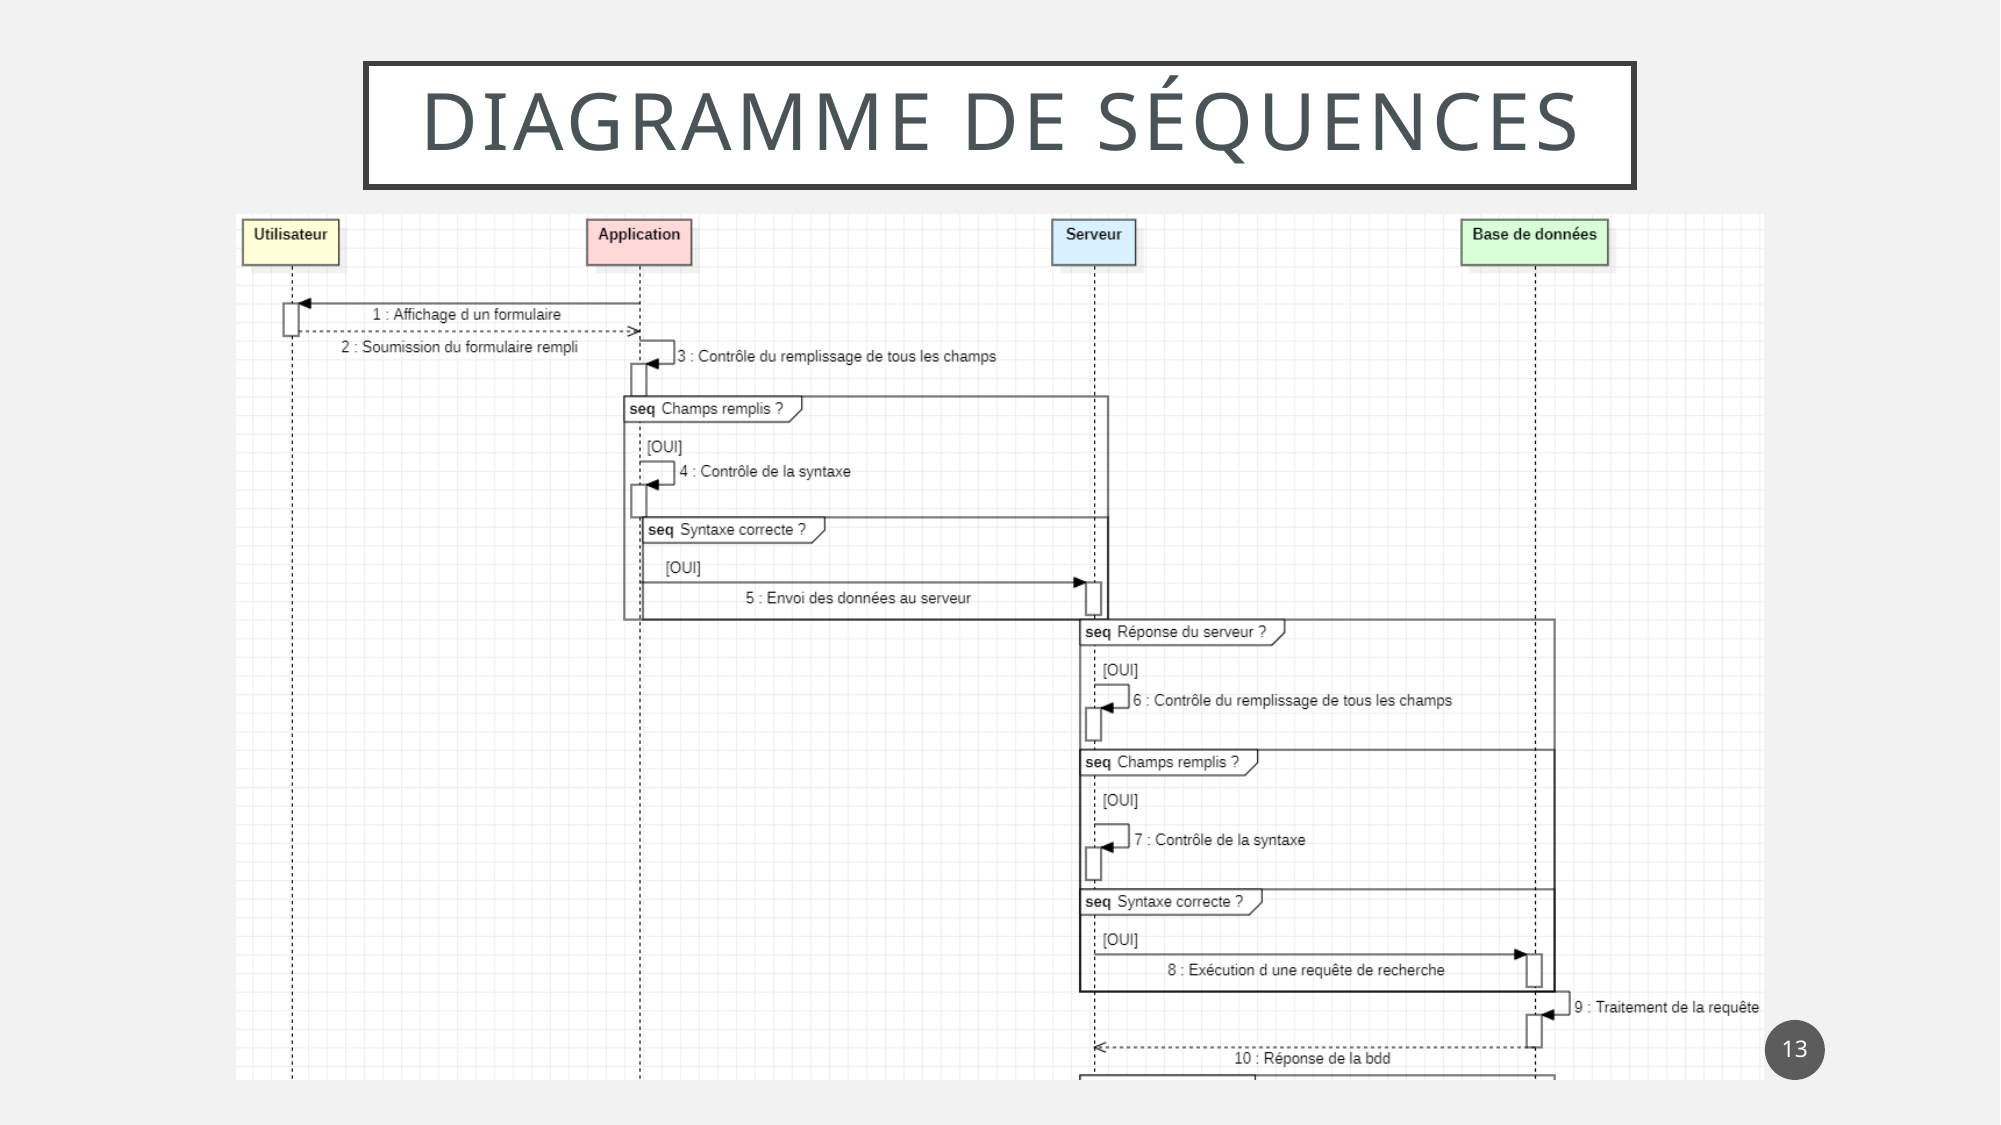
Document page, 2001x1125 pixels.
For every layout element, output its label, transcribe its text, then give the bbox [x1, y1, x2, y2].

picture [236, 214, 1764, 1080]
title DIAGRAMME DE SÉQUENCES [363, 61, 1637, 190]
slide_number 13 [1764, 1019, 1825, 1080]
